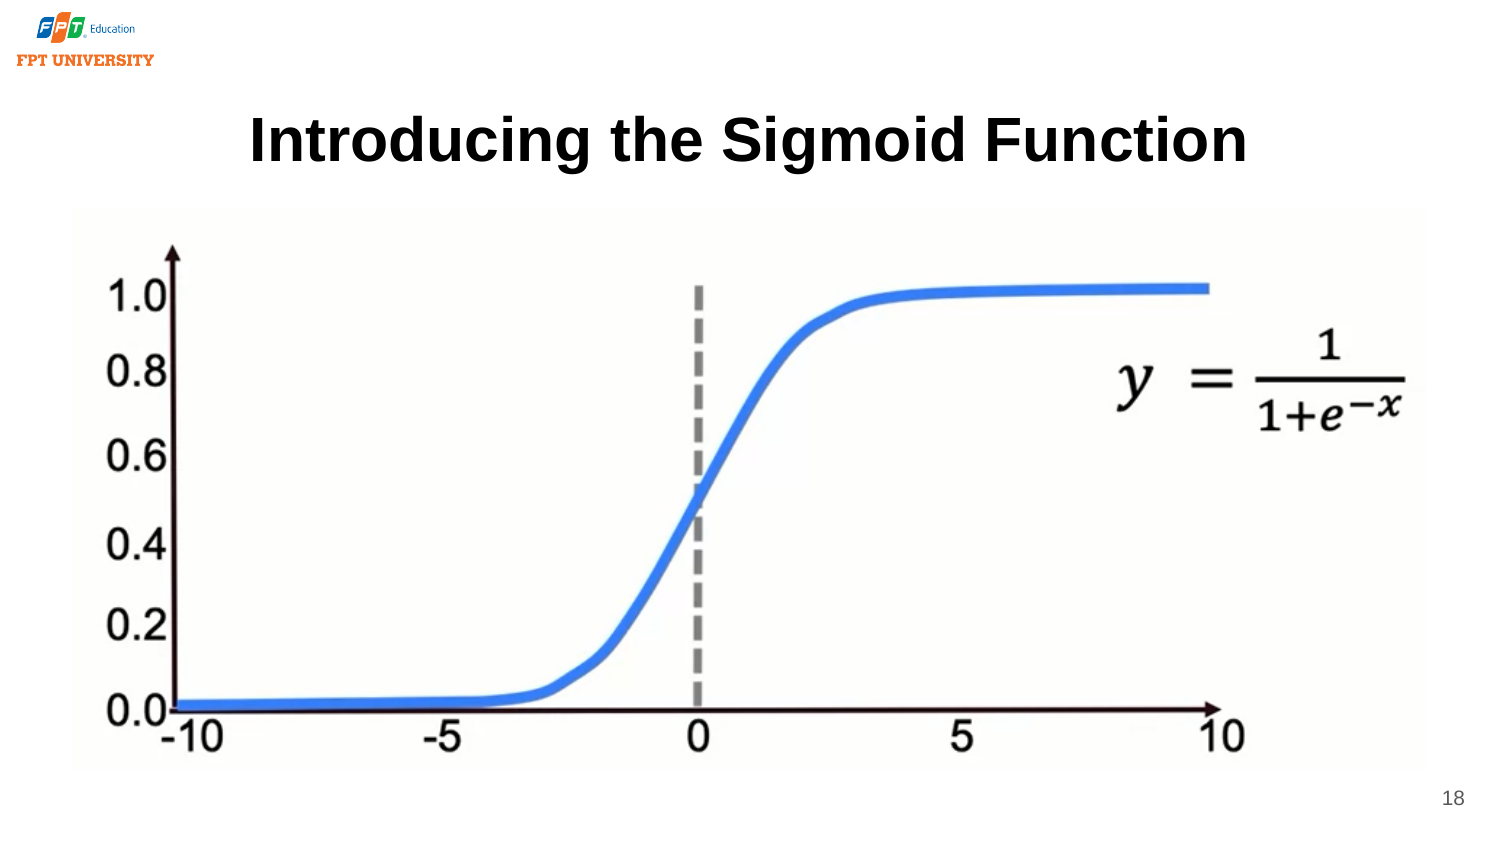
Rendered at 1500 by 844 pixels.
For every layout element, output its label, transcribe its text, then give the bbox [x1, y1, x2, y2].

slide_number 18 [1389, 764, 1480, 830]
title Introducing the Sigmoid Function [51, 72, 1449, 167]
picture [11, 1, 160, 77]
picture [73, 207, 1427, 770]
